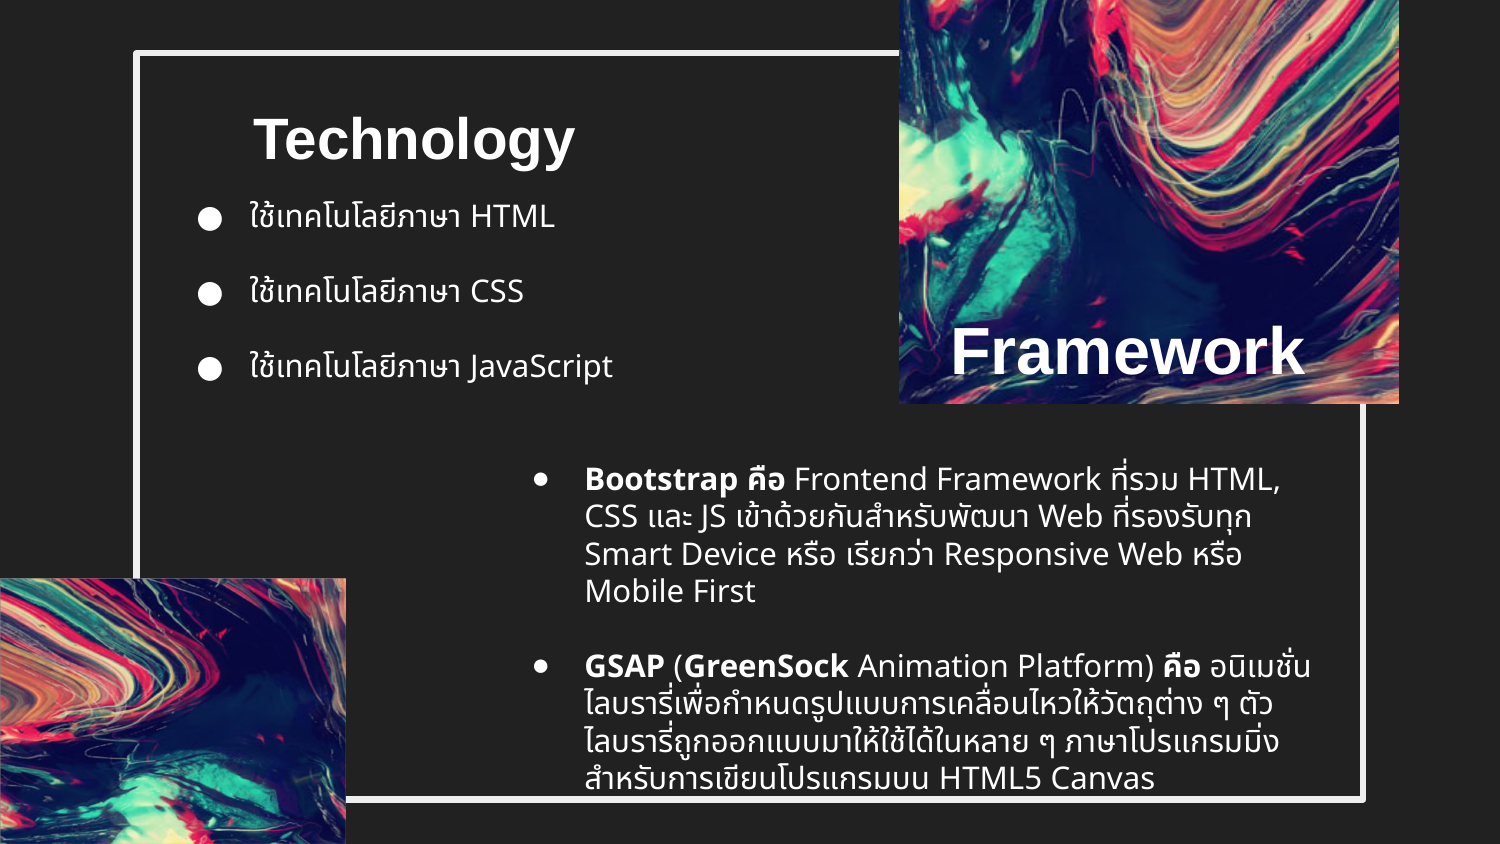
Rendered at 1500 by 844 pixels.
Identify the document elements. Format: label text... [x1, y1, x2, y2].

text_box Bootstrap คือ Frontend Framework ที่รวม HTML, CSS และ JS เข้าด้วยกันสำหรับพัฒนา Web ที่รองรับทุก Smart Device หรือ เรียกว่า Responsive Web หรือ Mobile First GSAP (GreenSock Animation Platform) คือ อนิเมชั่นไลบรารี่เพื่อกำหนดรูปแบบการเคลื่อนไหวให้วัตถุต่าง ๆ ตัวไลบรารี่ถูกออกแบบมาให้ใช้ได้ในหลาย ๆ ภาษาโปรแกรมมิ่ง สำหรับการเขียนโปรแกรมบน HTML5 Canvas [419, 451, 1347, 762]
text_box [136, 53, 1364, 800]
picture [898, 0, 1399, 405]
text_box Technology [215, 93, 620, 167]
text_box ใช้เทคโนโลยีภาษา HTML ใช้เทคโนโลยีภาษา CSS ใช้เทคโนโลยีภาษา JavaScript [159, 188, 714, 430]
picture [1, 537, 345, 844]
